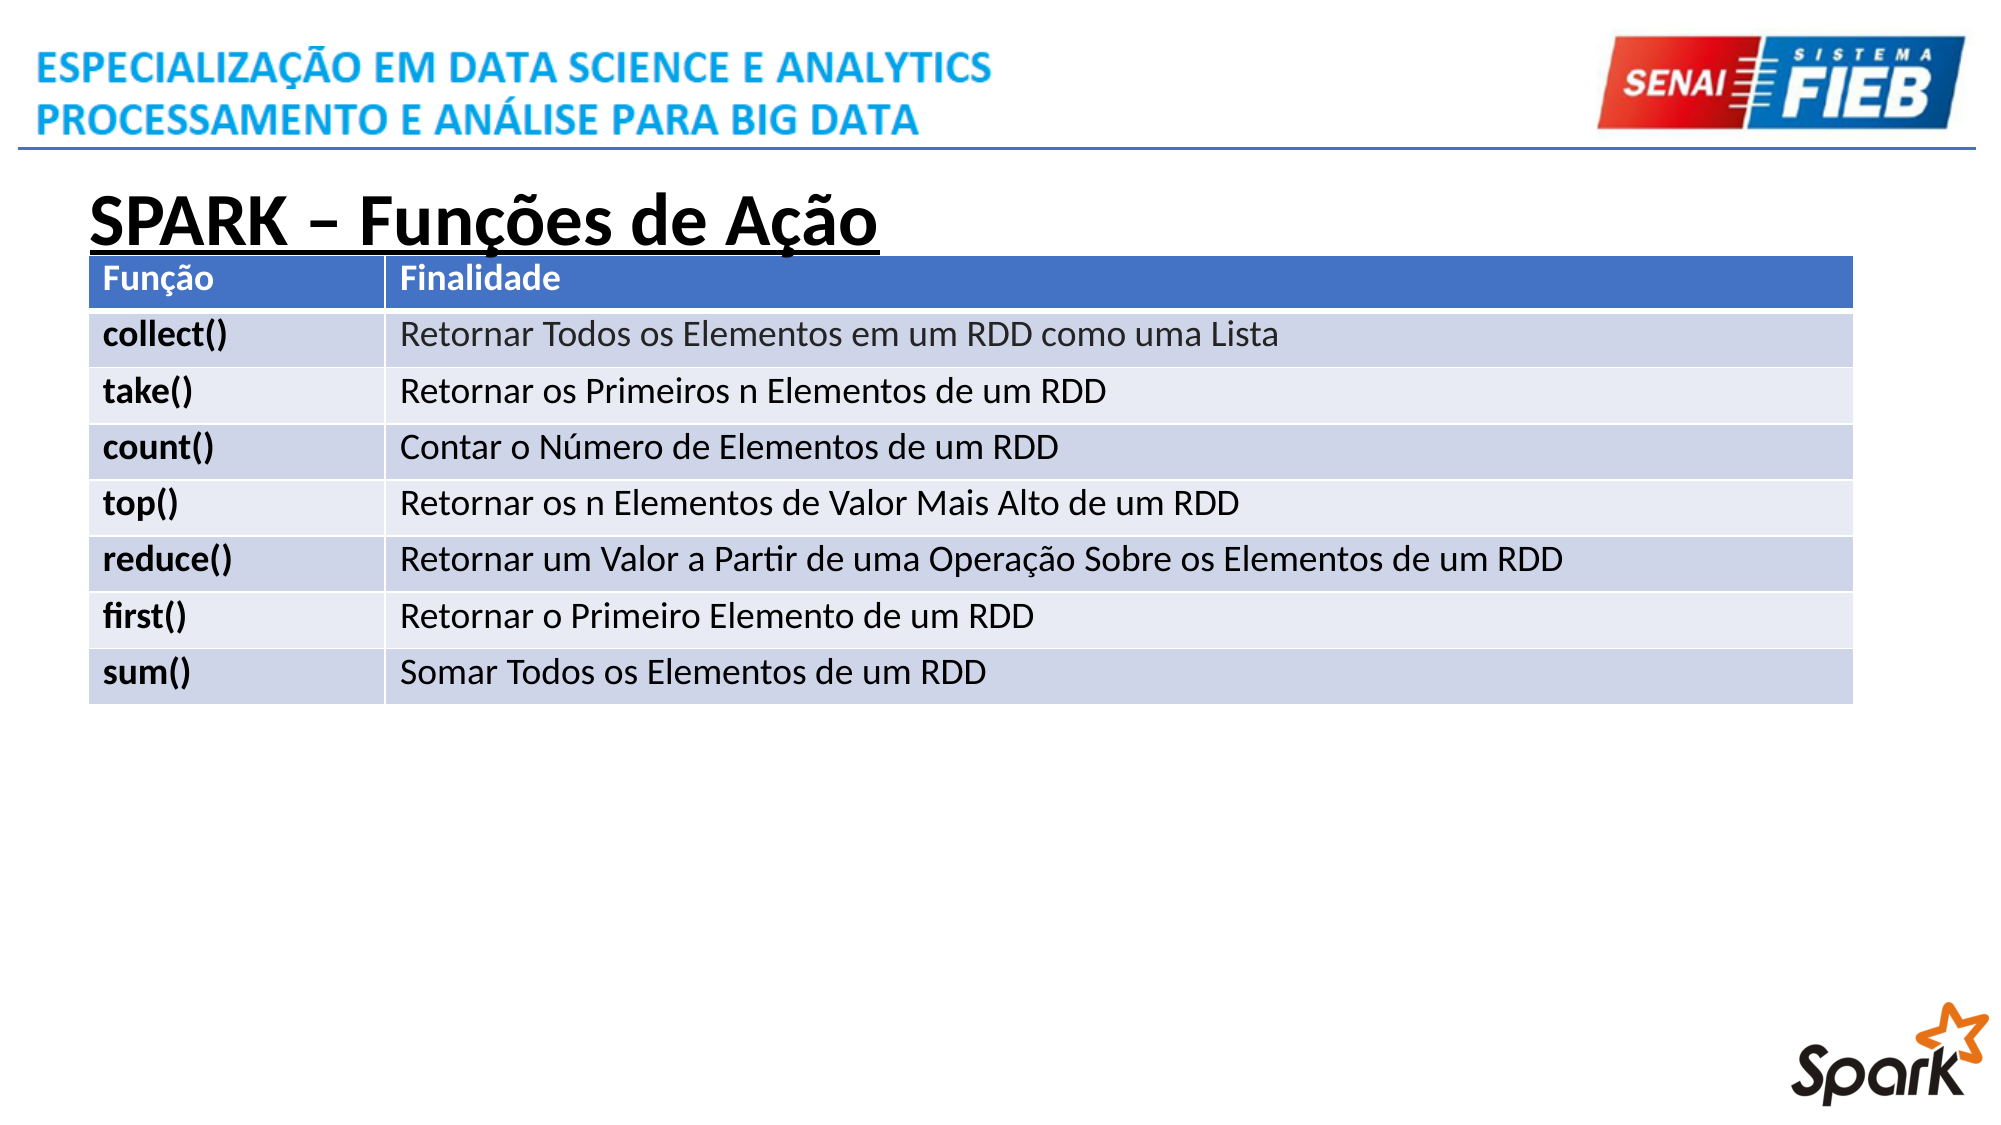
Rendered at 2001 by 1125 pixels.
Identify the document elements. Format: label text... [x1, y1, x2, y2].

table_cell Retornar os Primeiros n Elementos de um RDD [386, 368, 1853, 423]
table_cell first() [89, 593, 384, 648]
text_box SPARK – Funções de Ação [75, 162, 2000, 268]
picture [1587, 13, 1976, 145]
table_cell Retornar os n Elementos de Valor Mais Alto de um RDD [386, 481, 1853, 535]
table_header Função [89, 268, 384, 308]
table_cell top() [89, 481, 384, 535]
picture [32, 46, 995, 89]
table_cell take() [89, 368, 384, 423]
picture [1786, 1002, 1990, 1107]
table_header Finalidade [386, 268, 1853, 308]
table_cell Retornar Todos os Elementos em um RDD como uma Lista [386, 314, 1853, 367]
table_cell Contar o Número de Elementos de um RDD [386, 425, 1853, 479]
table_cell collect() [89, 314, 384, 367]
picture [32, 95, 922, 143]
table_cell reduce() [89, 537, 384, 591]
table_cell sum() [89, 649, 384, 704]
table_cell Retornar um Valor a Partir de uma Operação Sobre os Elementos de um RDD [386, 537, 1853, 591]
table_cell count() [89, 425, 384, 479]
table_cell Somar Todos os Elementos de um RDD [386, 649, 1853, 704]
table_cell Retornar o Primeiro Elemento de um RDD [386, 593, 1853, 648]
